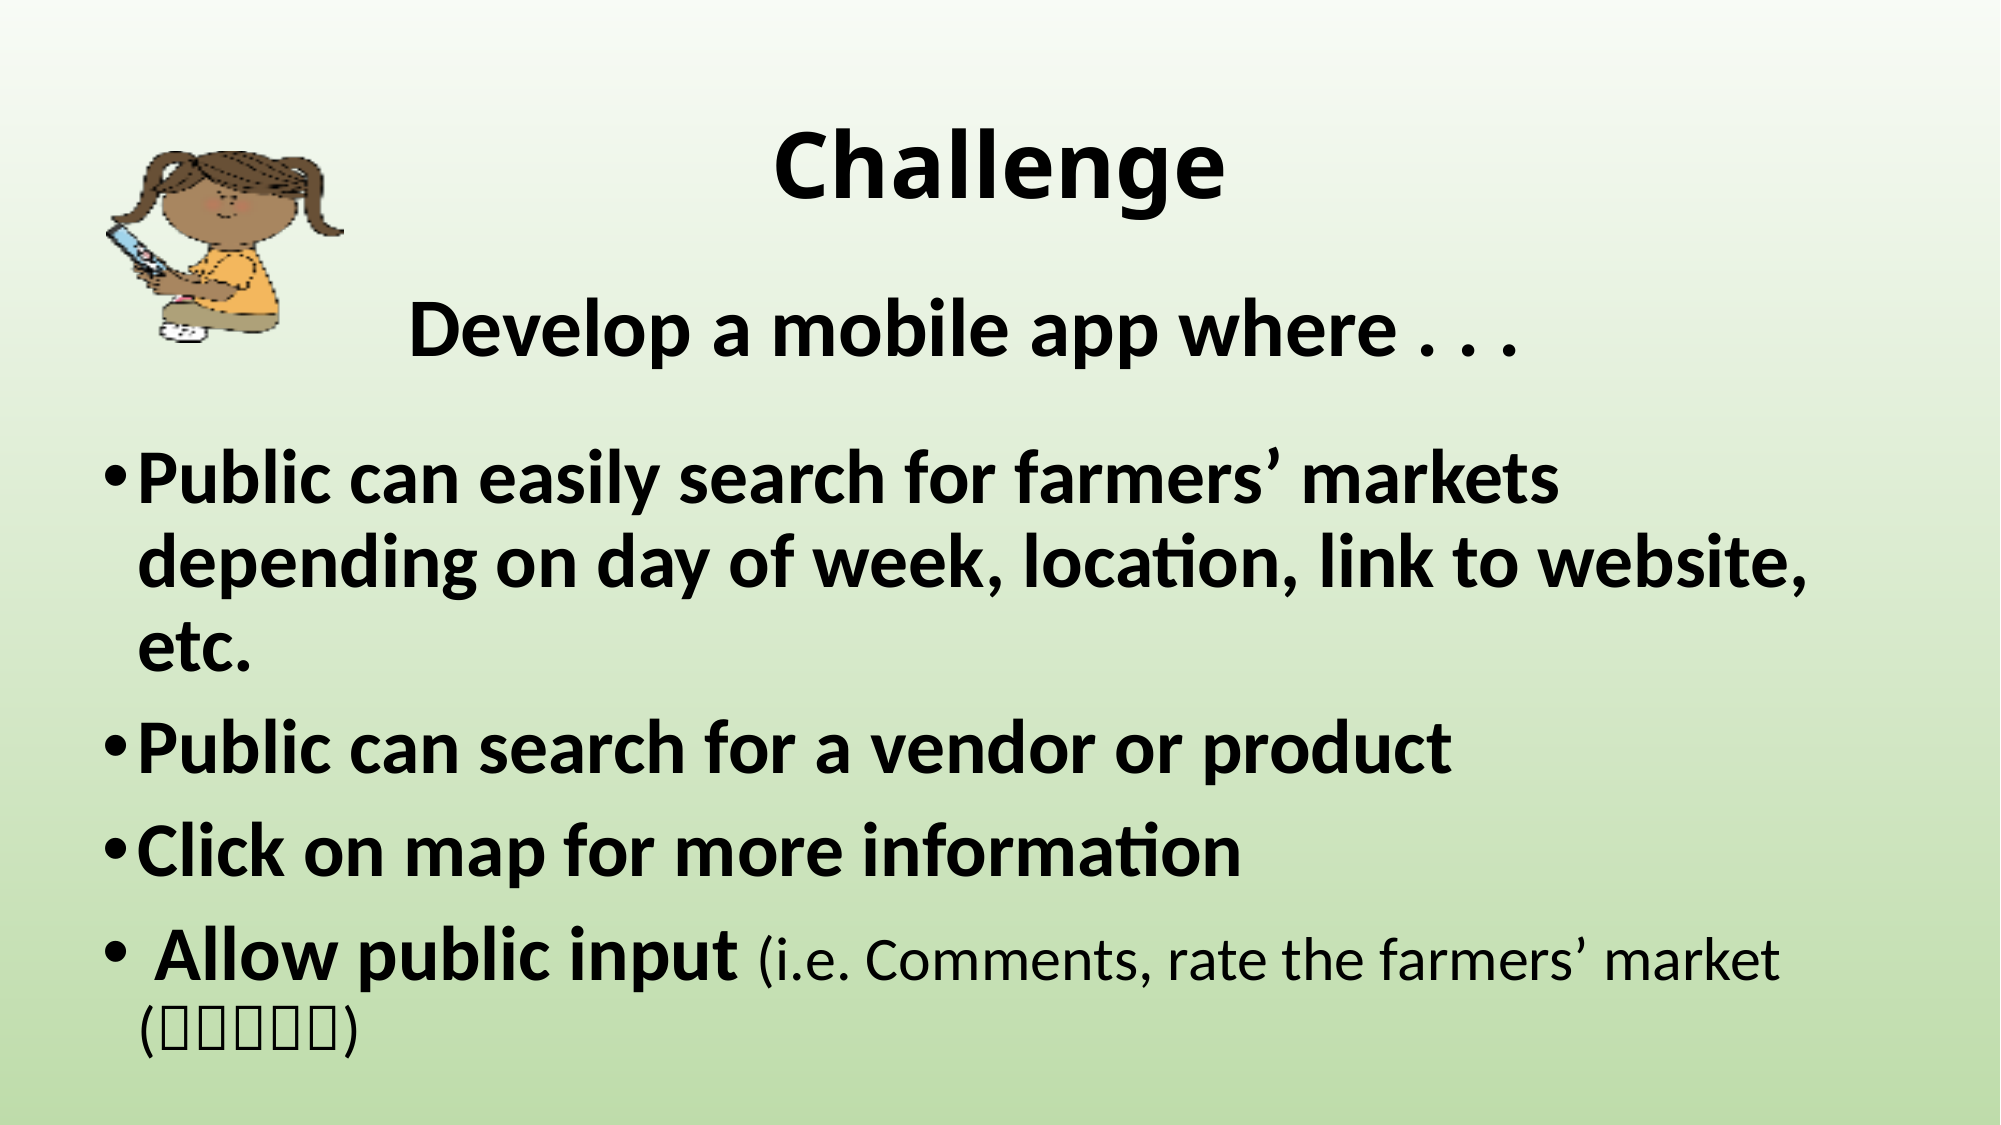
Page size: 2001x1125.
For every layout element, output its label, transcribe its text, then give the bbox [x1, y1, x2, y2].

text_box Public can easily search for farmers’ markets depending on day of week, location, link to website, etc. Public can search for a vendor or product Click on map for more information Allow public input (i.e. Comments, rate the farmers’ market () [87, 429, 1913, 1078]
picture [106, 151, 344, 343]
list Develop a mobile app where . . . [393, 277, 1913, 429]
title Challenge [137, 59, 1863, 278]
